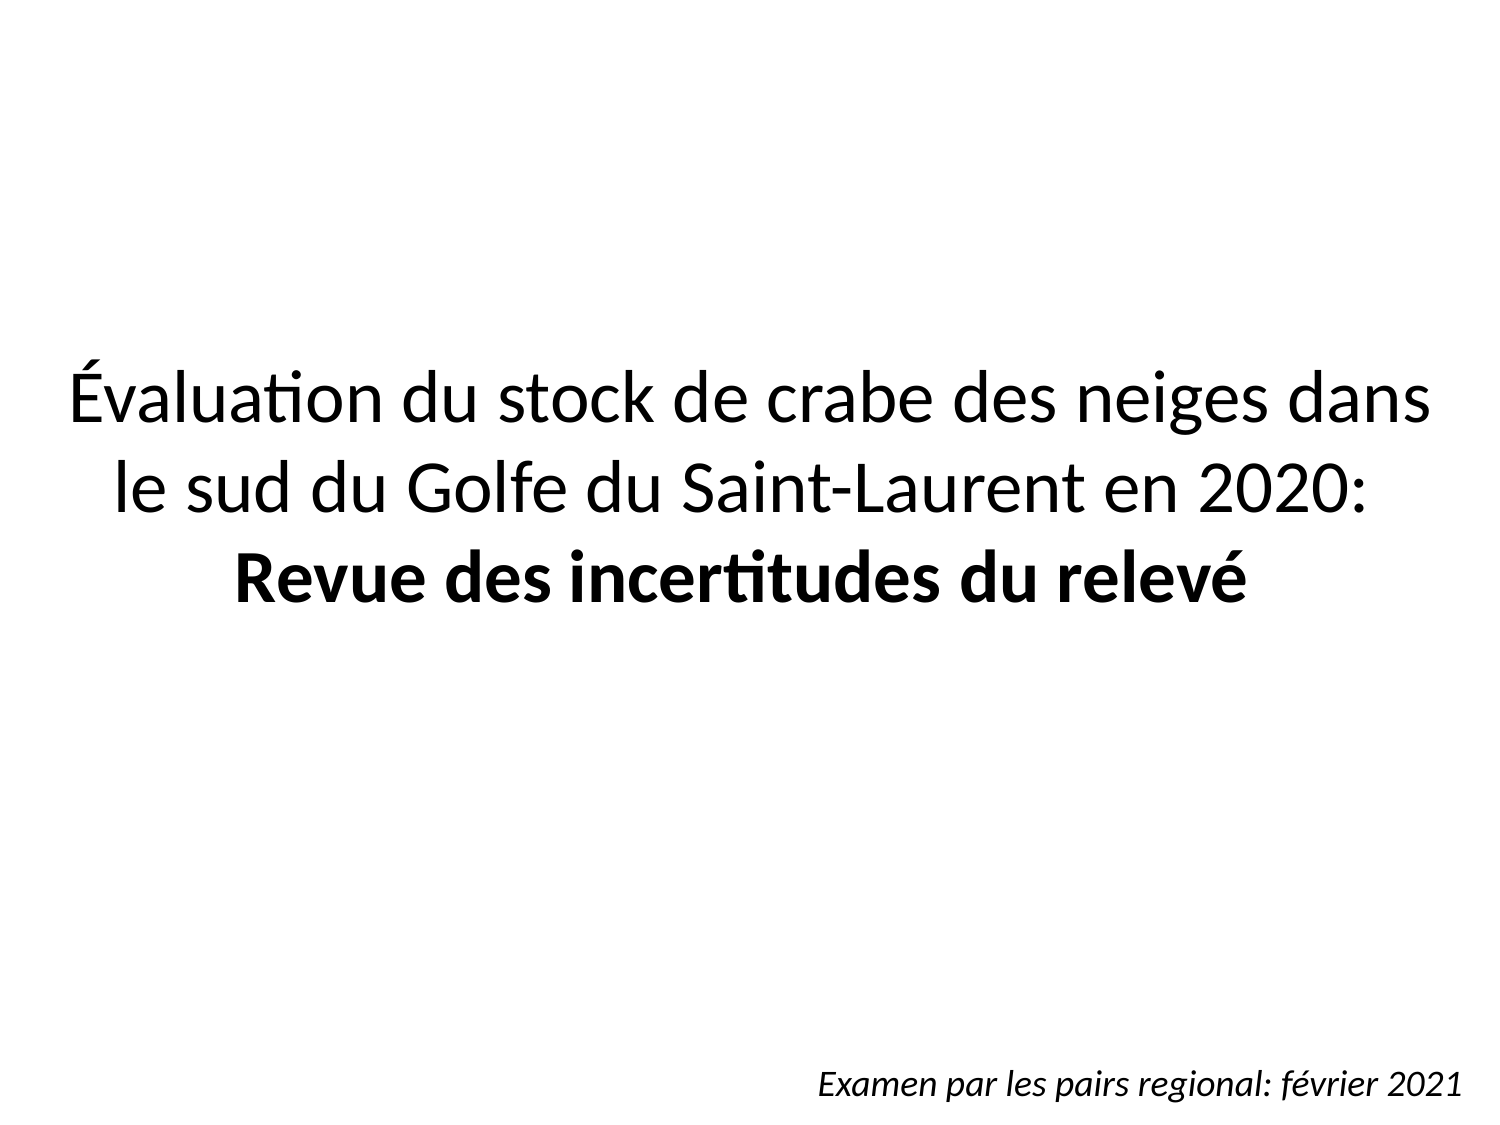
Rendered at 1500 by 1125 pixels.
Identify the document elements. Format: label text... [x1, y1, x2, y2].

text_box Examen par les pairs regional: février 2021 [802, 1051, 1479, 1112]
title Évaluation du stock de crabe des neiges dans le sud du Golfe du Saint-Laurent en 2020: Revue des incertitudes du relevé [45, 260, 1456, 704]
